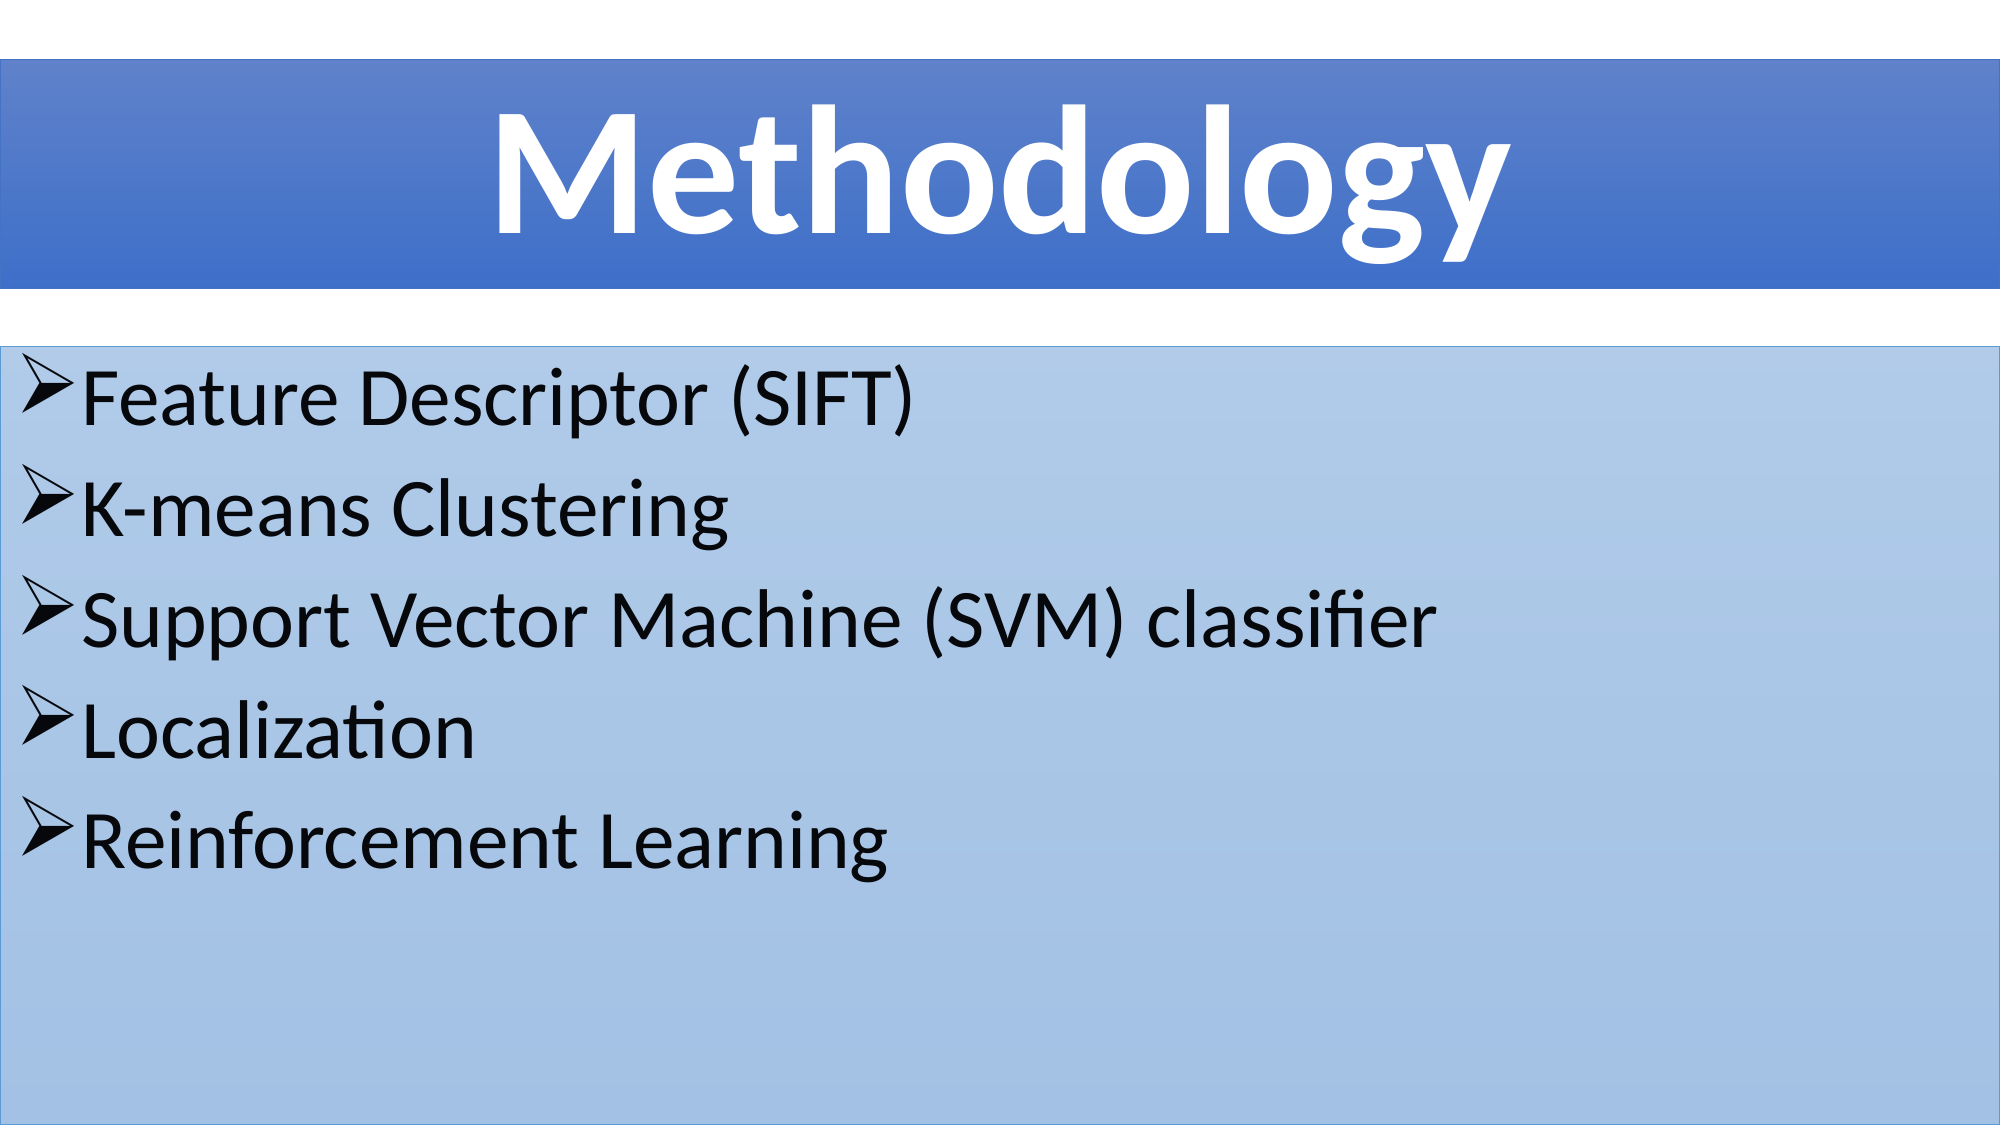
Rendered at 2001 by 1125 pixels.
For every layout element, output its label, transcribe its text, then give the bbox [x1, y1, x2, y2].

title Methodology [0, 59, 2000, 289]
list Feature Descriptor (SIFT) K-means Clustering Support Vector Machine (SVM) classifier Localization Reinforcement Learning [0, 346, 2000, 1125]
